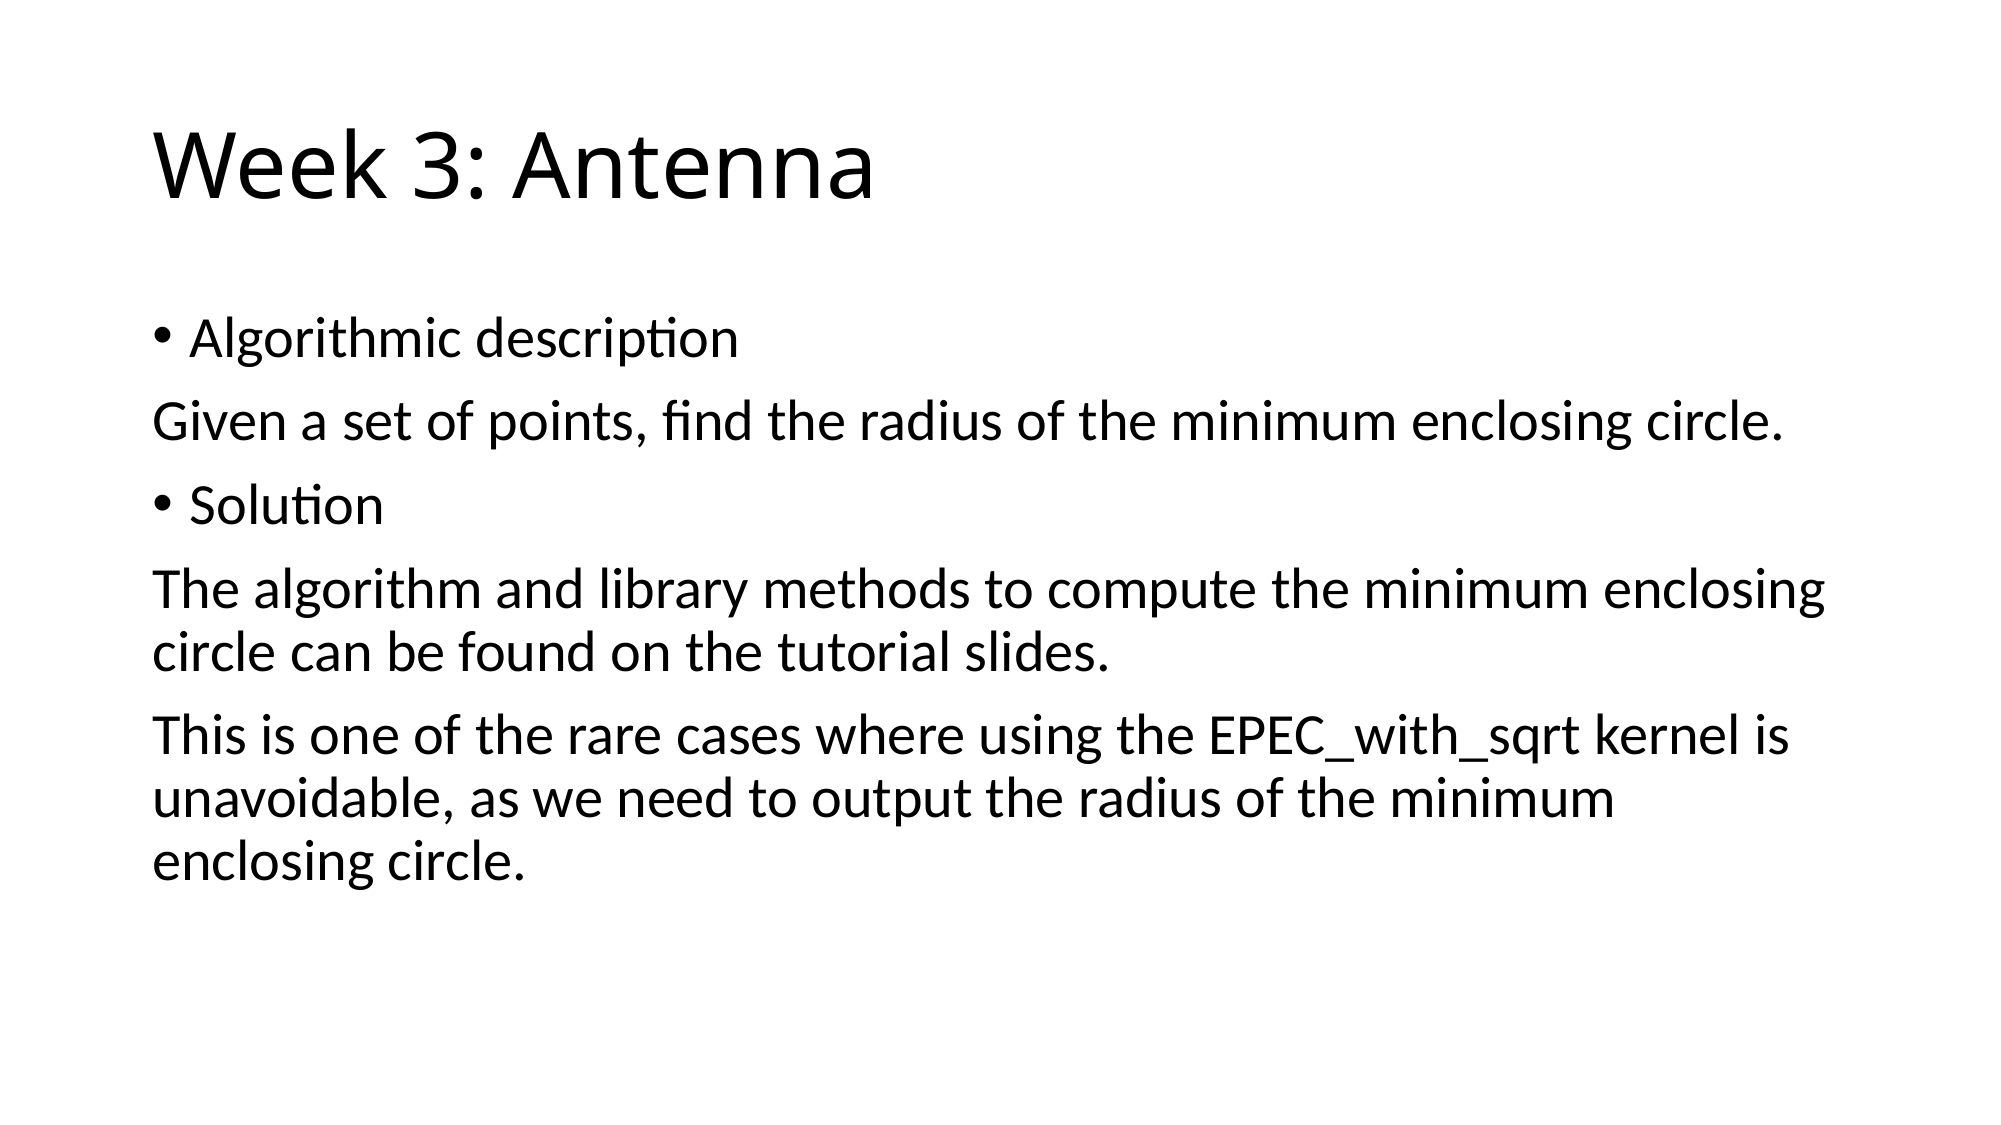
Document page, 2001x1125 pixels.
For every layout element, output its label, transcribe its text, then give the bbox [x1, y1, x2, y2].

title Week 3: Antenna [137, 59, 1863, 278]
list Algorithmic description Given a set of points, find the radius of the minimum enclosing circle. Solution The algorithm and library methods to compute the minimum enclosing circle can be found on the tutorial slides. This is one of the rare cases where using the EPEC_with_sqrt kernel is unavoidable, as we need to output the radius of the minimum enclosing circle. [137, 299, 1863, 1014]
